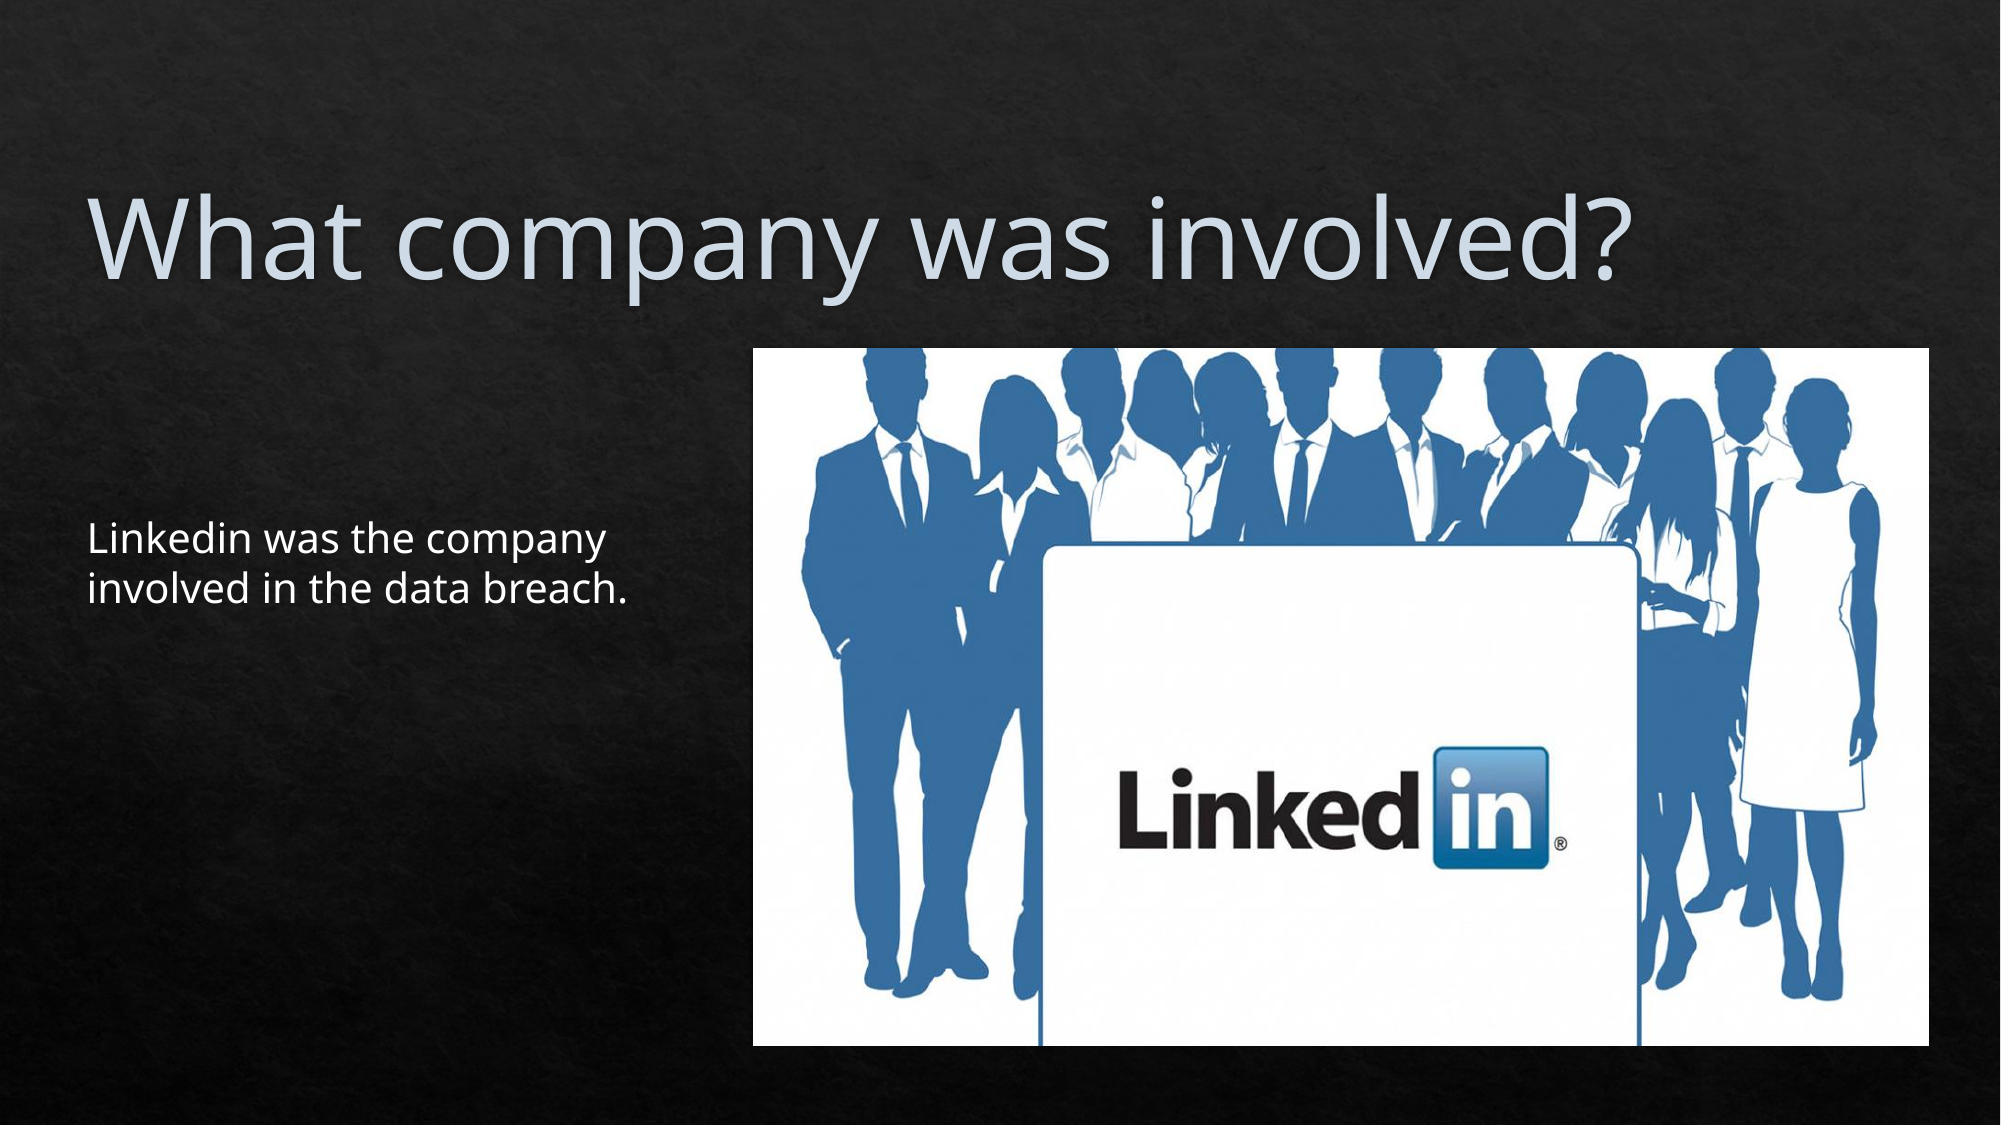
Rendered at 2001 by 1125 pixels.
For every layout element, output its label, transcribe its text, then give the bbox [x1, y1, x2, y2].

title What company was involved? [71, 104, 1771, 311]
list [752, 348, 1929, 1046]
text_box Linkedin was the company involved in the data breach. [71, 504, 707, 620]
